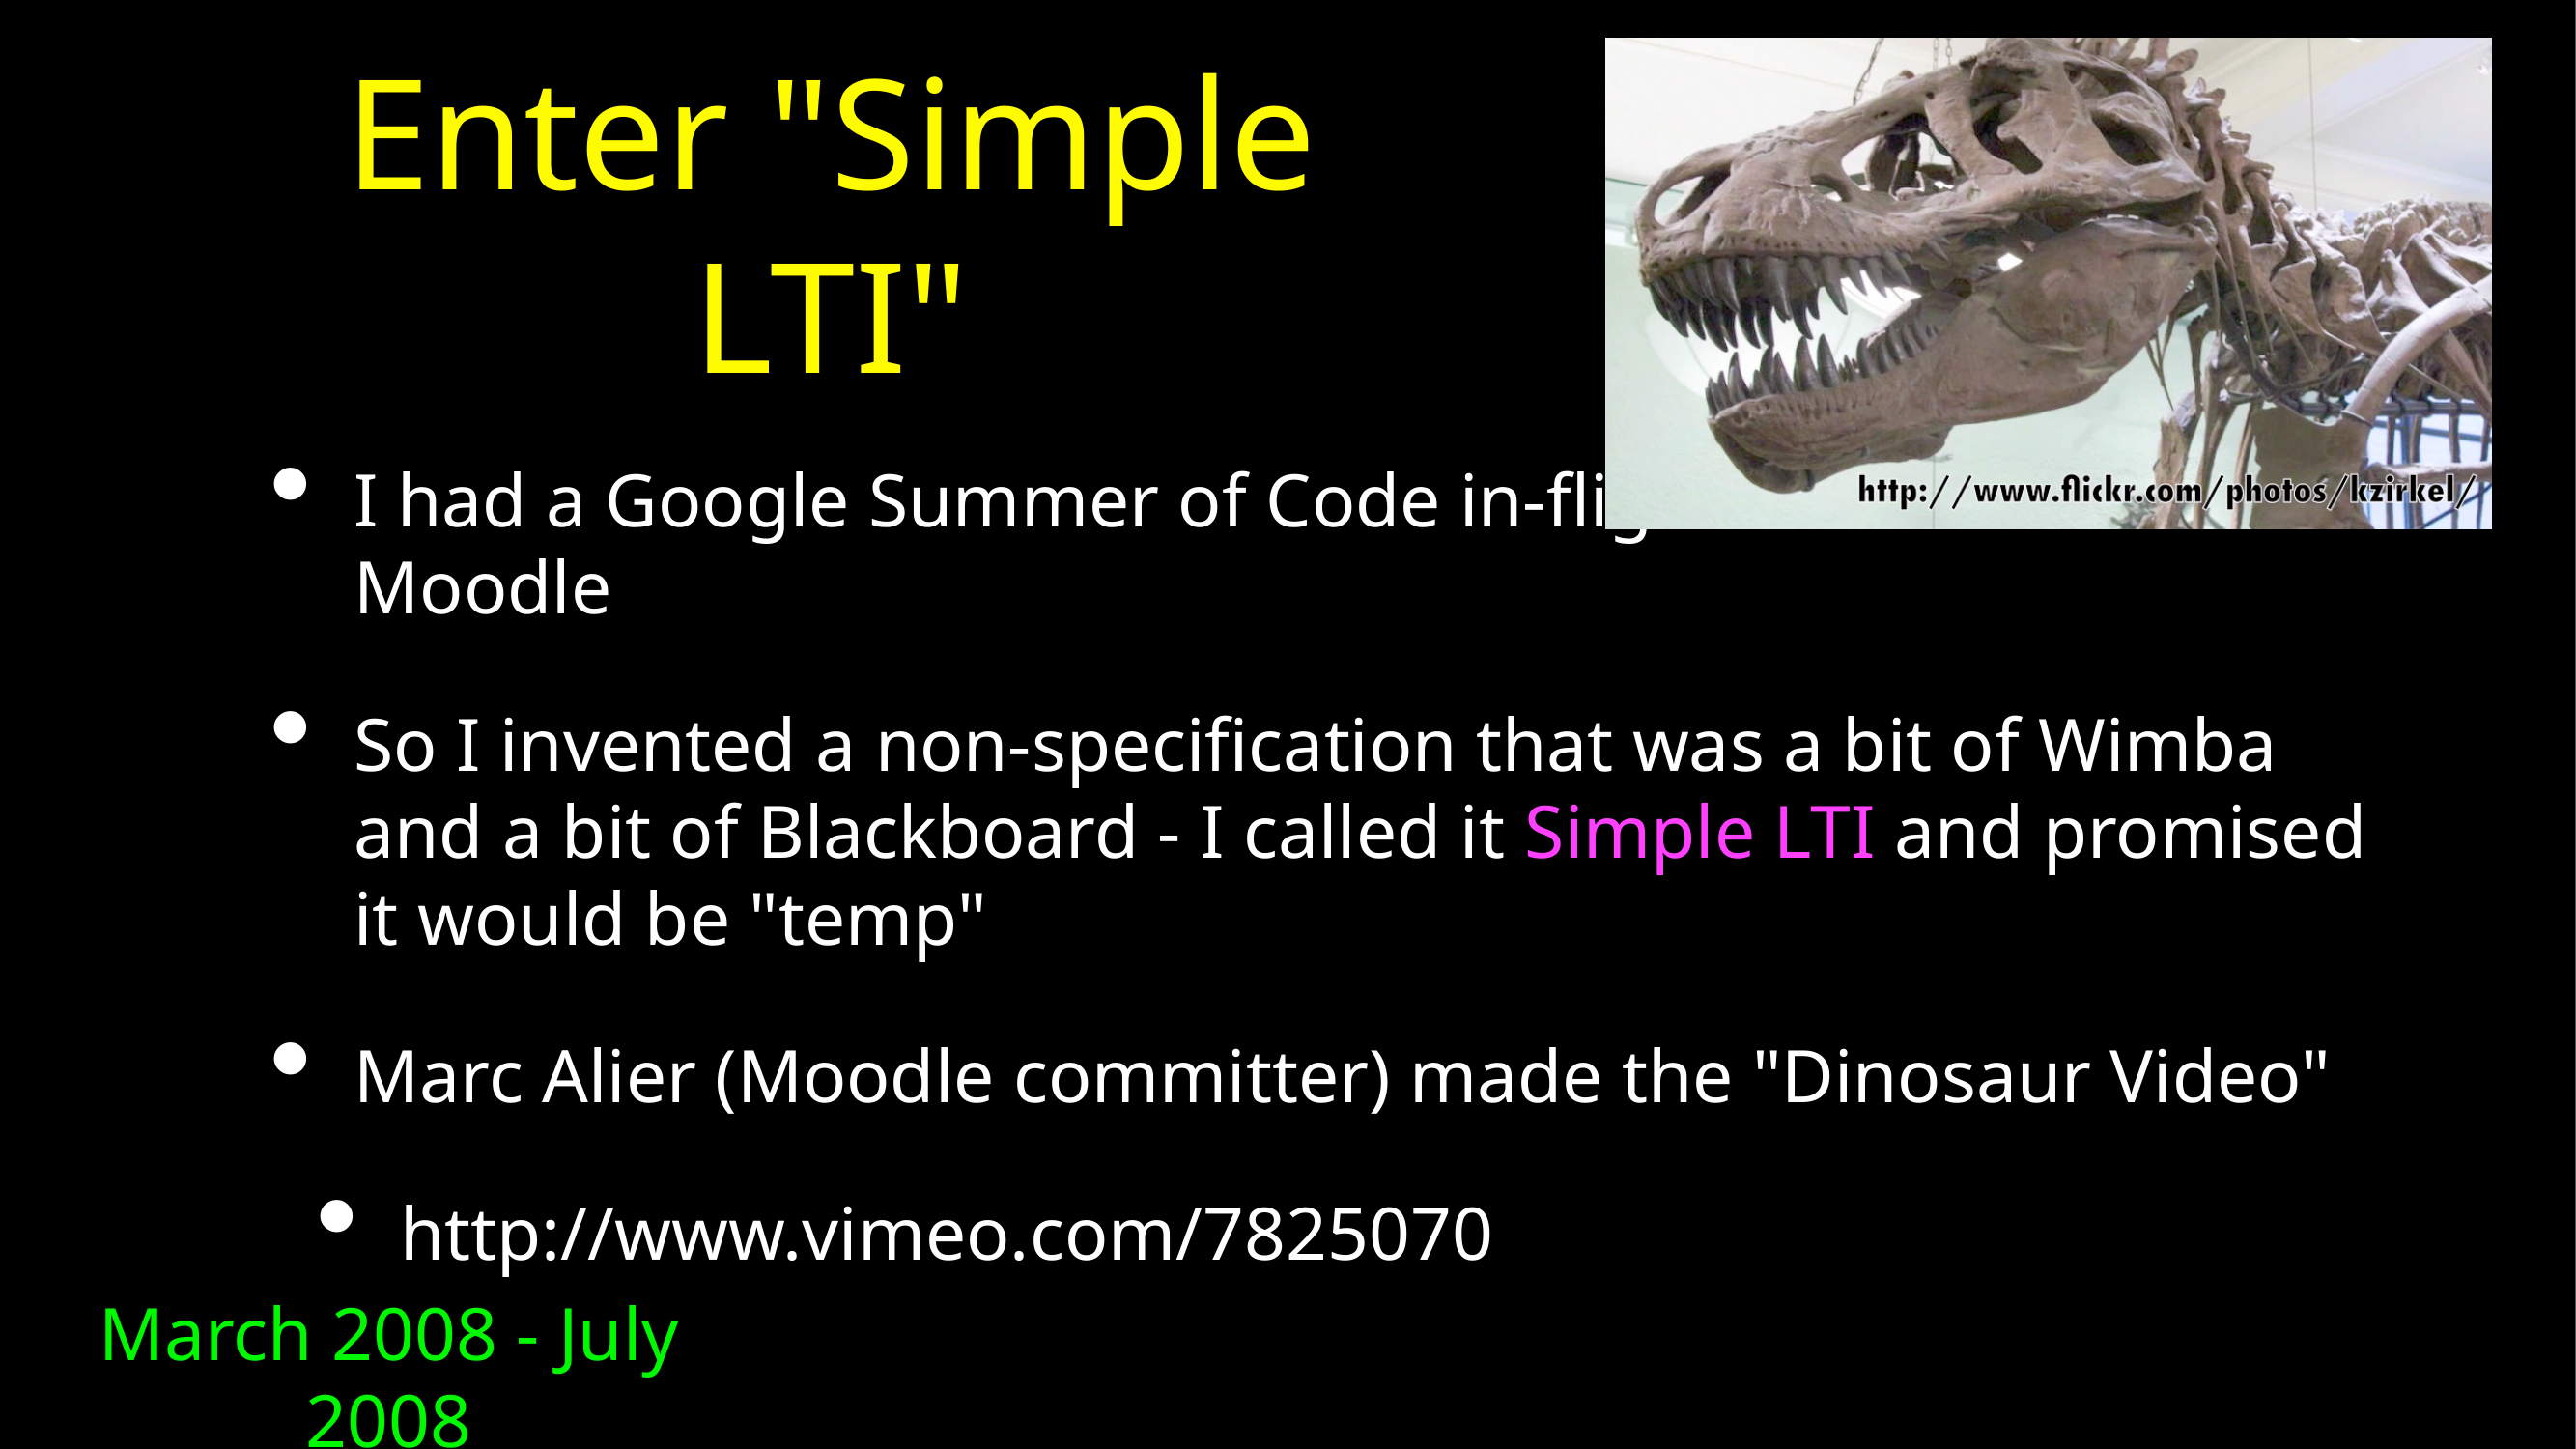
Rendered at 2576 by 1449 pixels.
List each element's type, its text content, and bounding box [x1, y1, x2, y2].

picture [1604, 38, 2492, 530]
title Enter "Simple LTI" [183, 38, 1480, 404]
list I had a Google Summer of Code in-flight for Sakai and Moodle So I invented a non-specification that was a bit of Wimba and a bit of Blackboard - I called it Simple LTI and promised it would be "temp" Marc Alier (Moodle committer) made the "Dinosaur Video" http://www.vimeo.com/7825070 [183, 412, 2392, 1317]
text_box March 2008 - July 2008 [19, 1280, 758, 1449]
